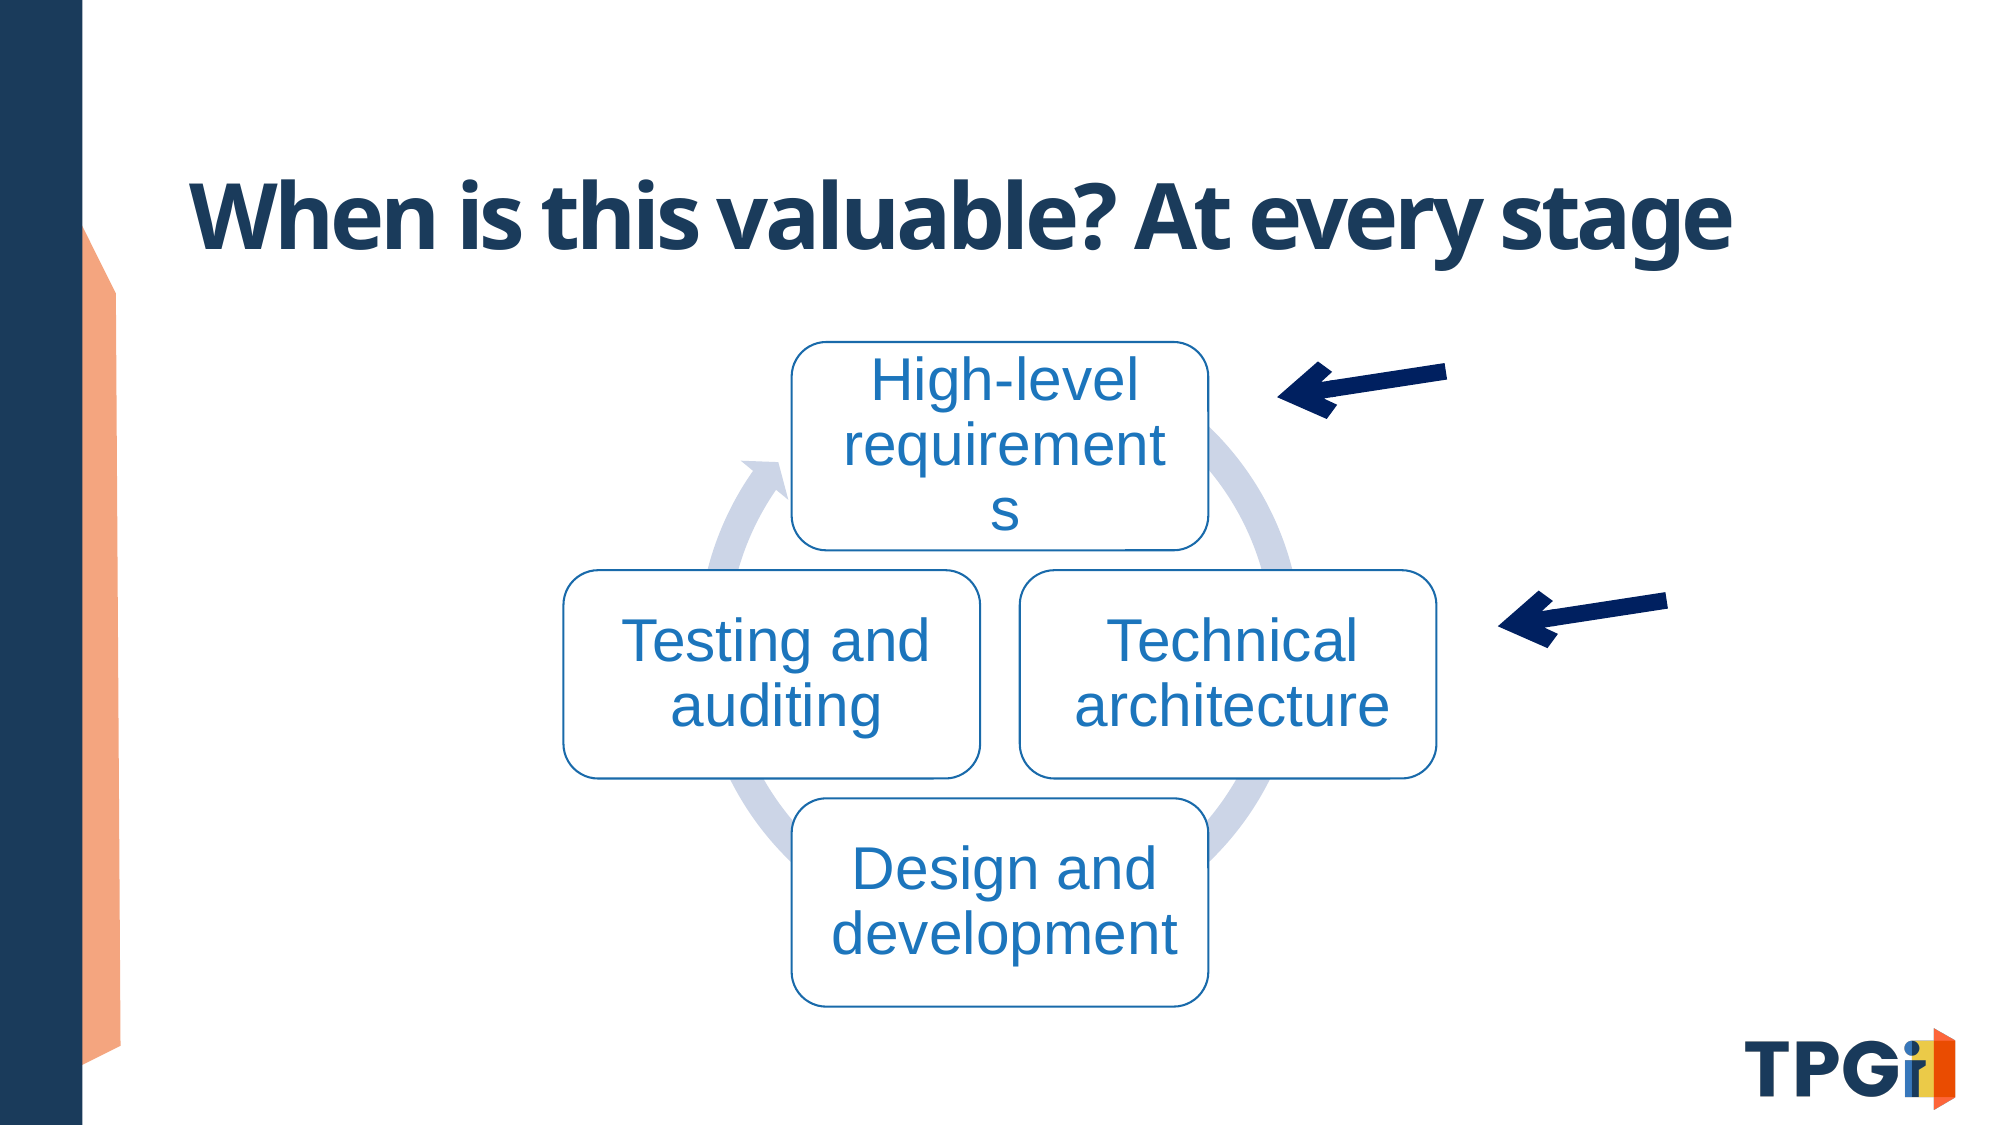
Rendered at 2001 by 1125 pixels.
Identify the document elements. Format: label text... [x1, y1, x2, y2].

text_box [1497, 600, 1667, 627]
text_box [333, 341, 1667, 1007]
title When is this valuable? At every stage [174, 59, 1825, 278]
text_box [1277, 371, 1446, 398]
picture [1745, 1028, 1956, 1110]
